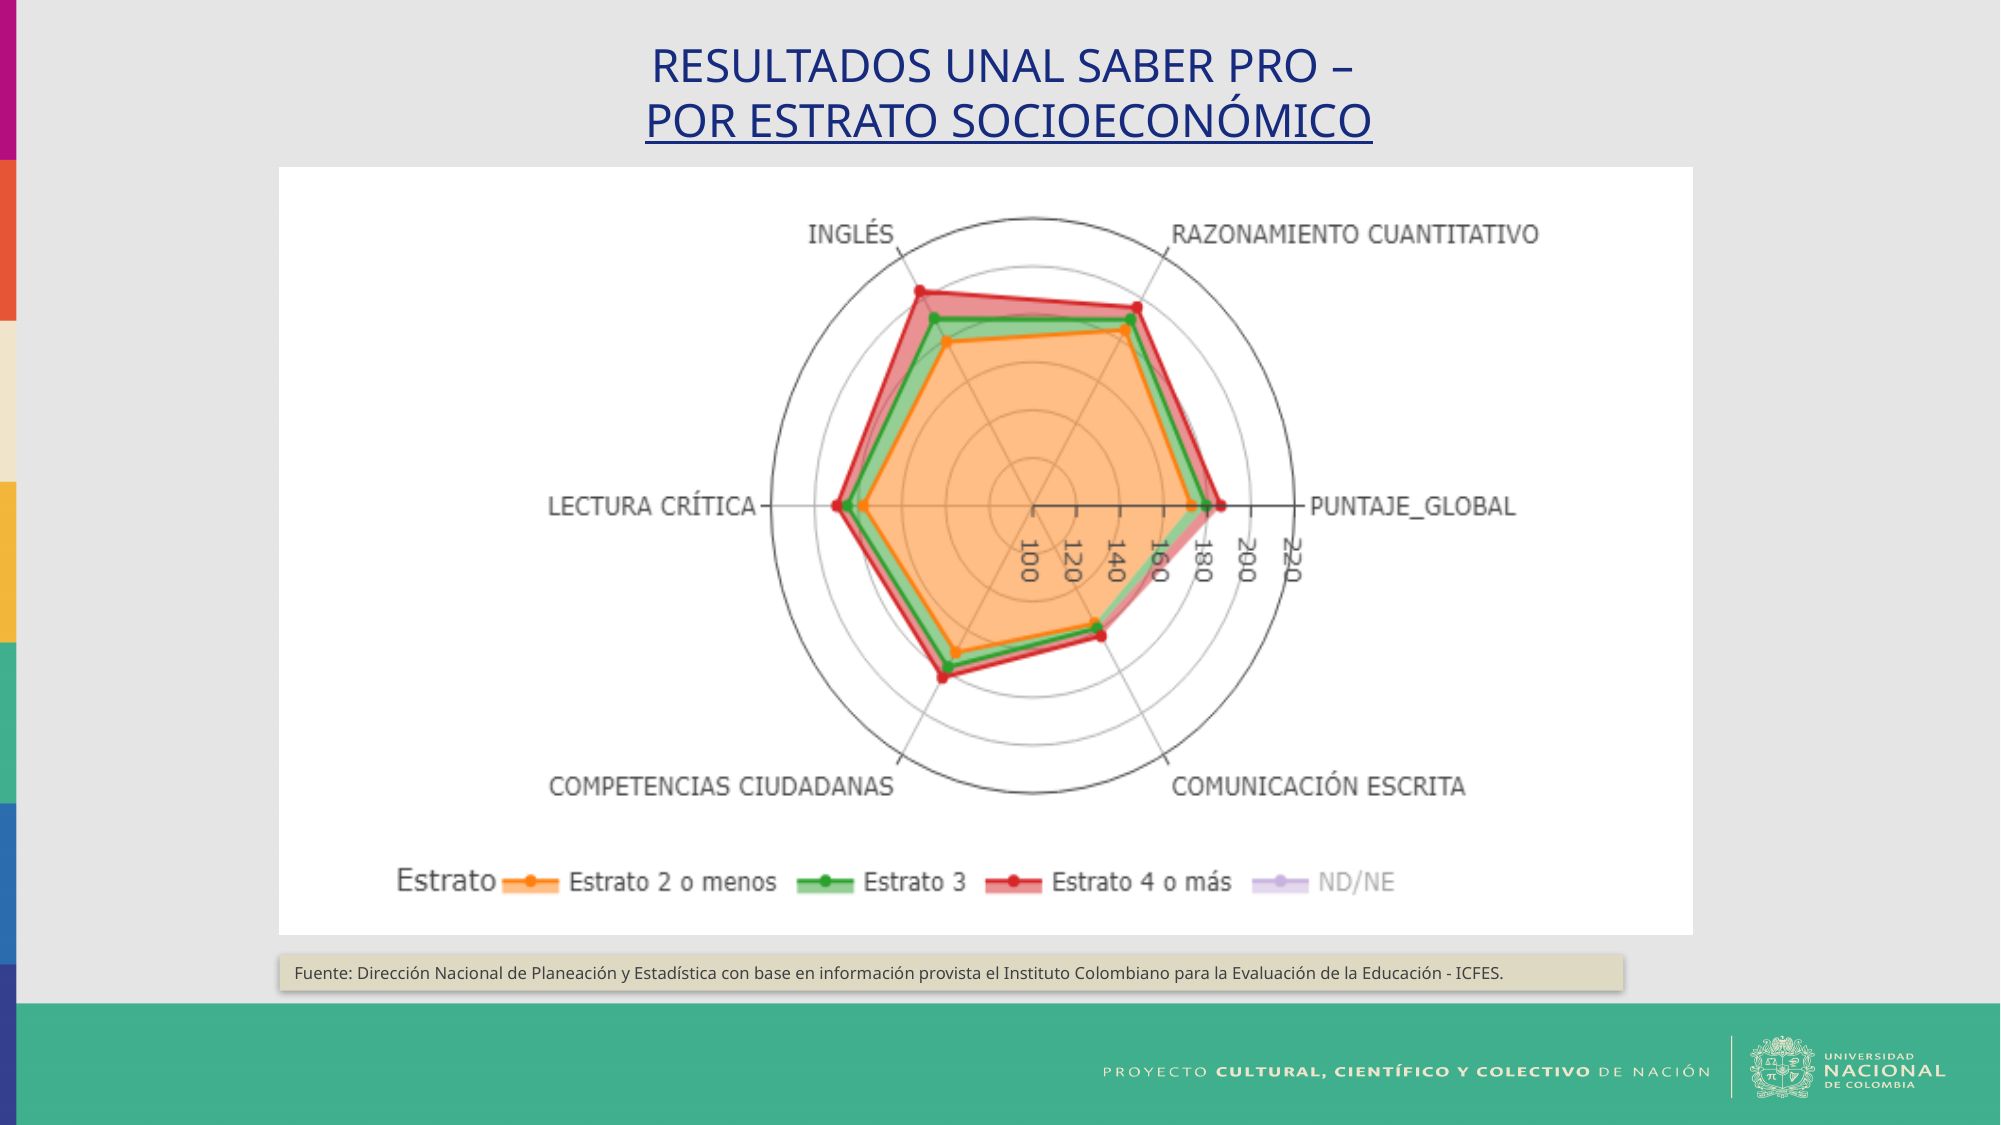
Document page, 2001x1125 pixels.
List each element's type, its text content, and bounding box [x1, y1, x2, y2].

picture [0, 0, 2001, 1125]
text_box Fuente: Dirección Nacional de Planeación y Estadística con base en información provista el Instituto Colombiano para la Evaluación de la Educación - ICFES. [279, 954, 1624, 991]
text_box RESULTADOS UNAL SABER PRO – POR ESTRATO SOCIOECONÓMICO [0, 59, 2000, 125]
